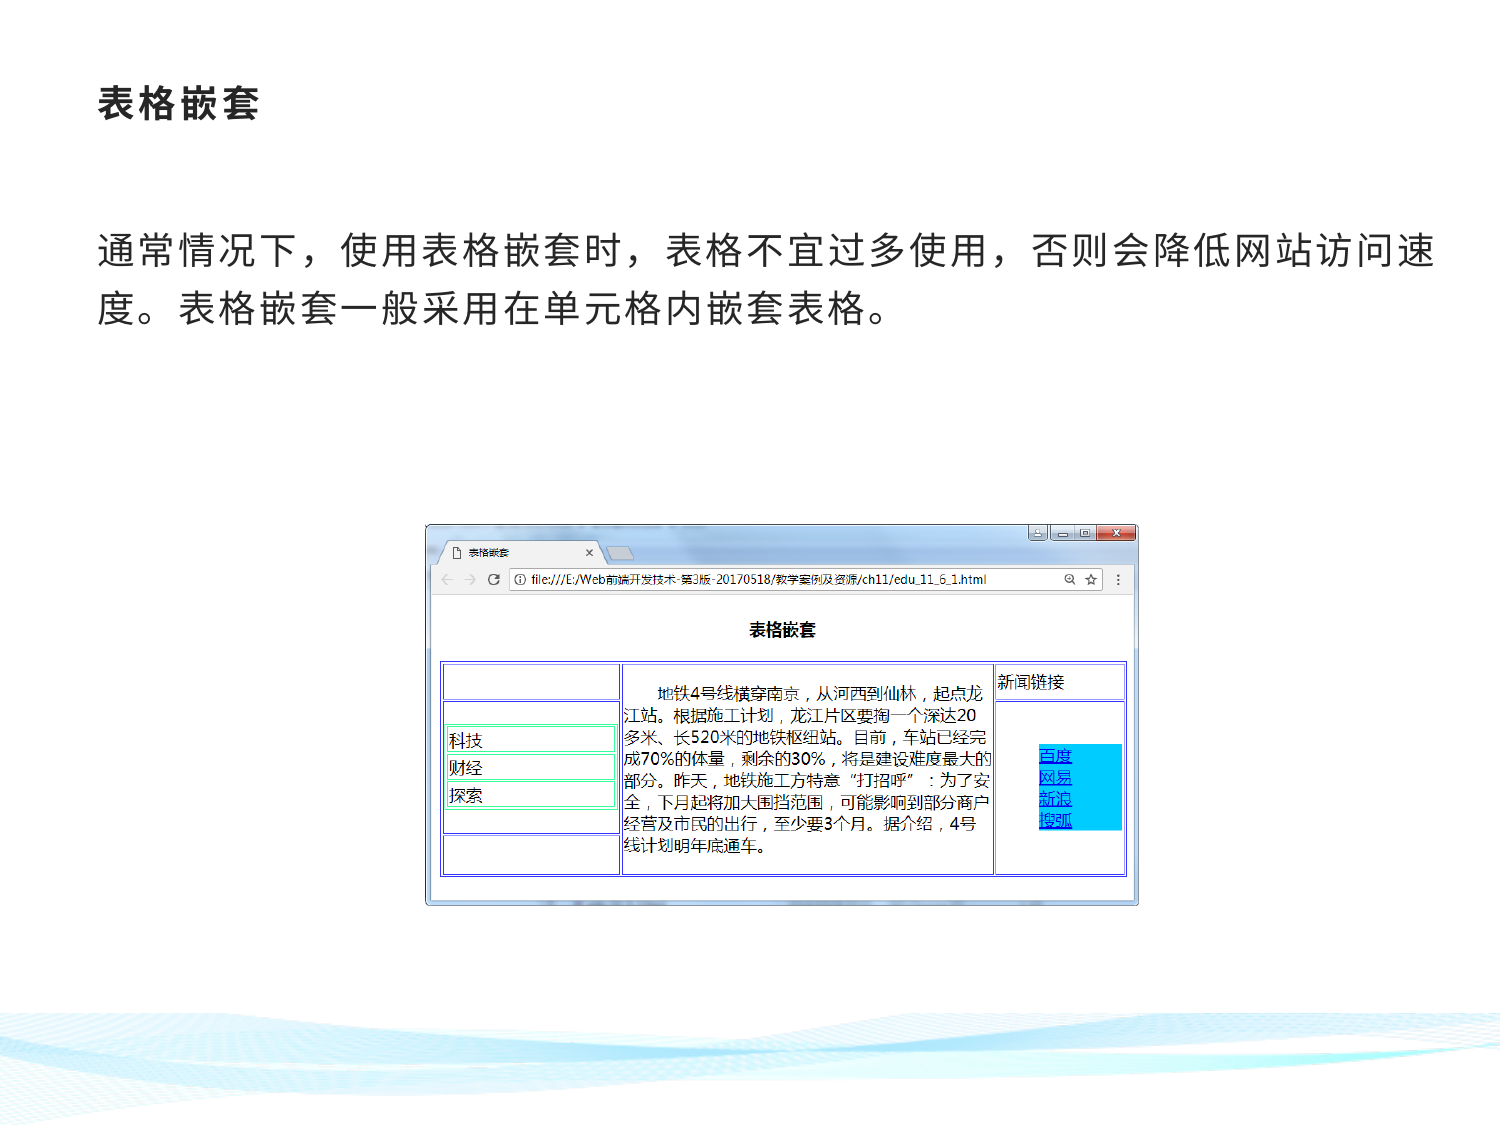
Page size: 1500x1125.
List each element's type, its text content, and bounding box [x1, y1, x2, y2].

title 表格嵌套 [82, 72, 1418, 146]
picture [424, 524, 1139, 906]
list 通常情况下，使用表格嵌套时，表格不宜过多使用，否则会降低网站访问速度。表格嵌套一般采用在单元格内嵌套表格。 [82, 205, 1483, 445]
picture [0, 1013, 1500, 1125]
